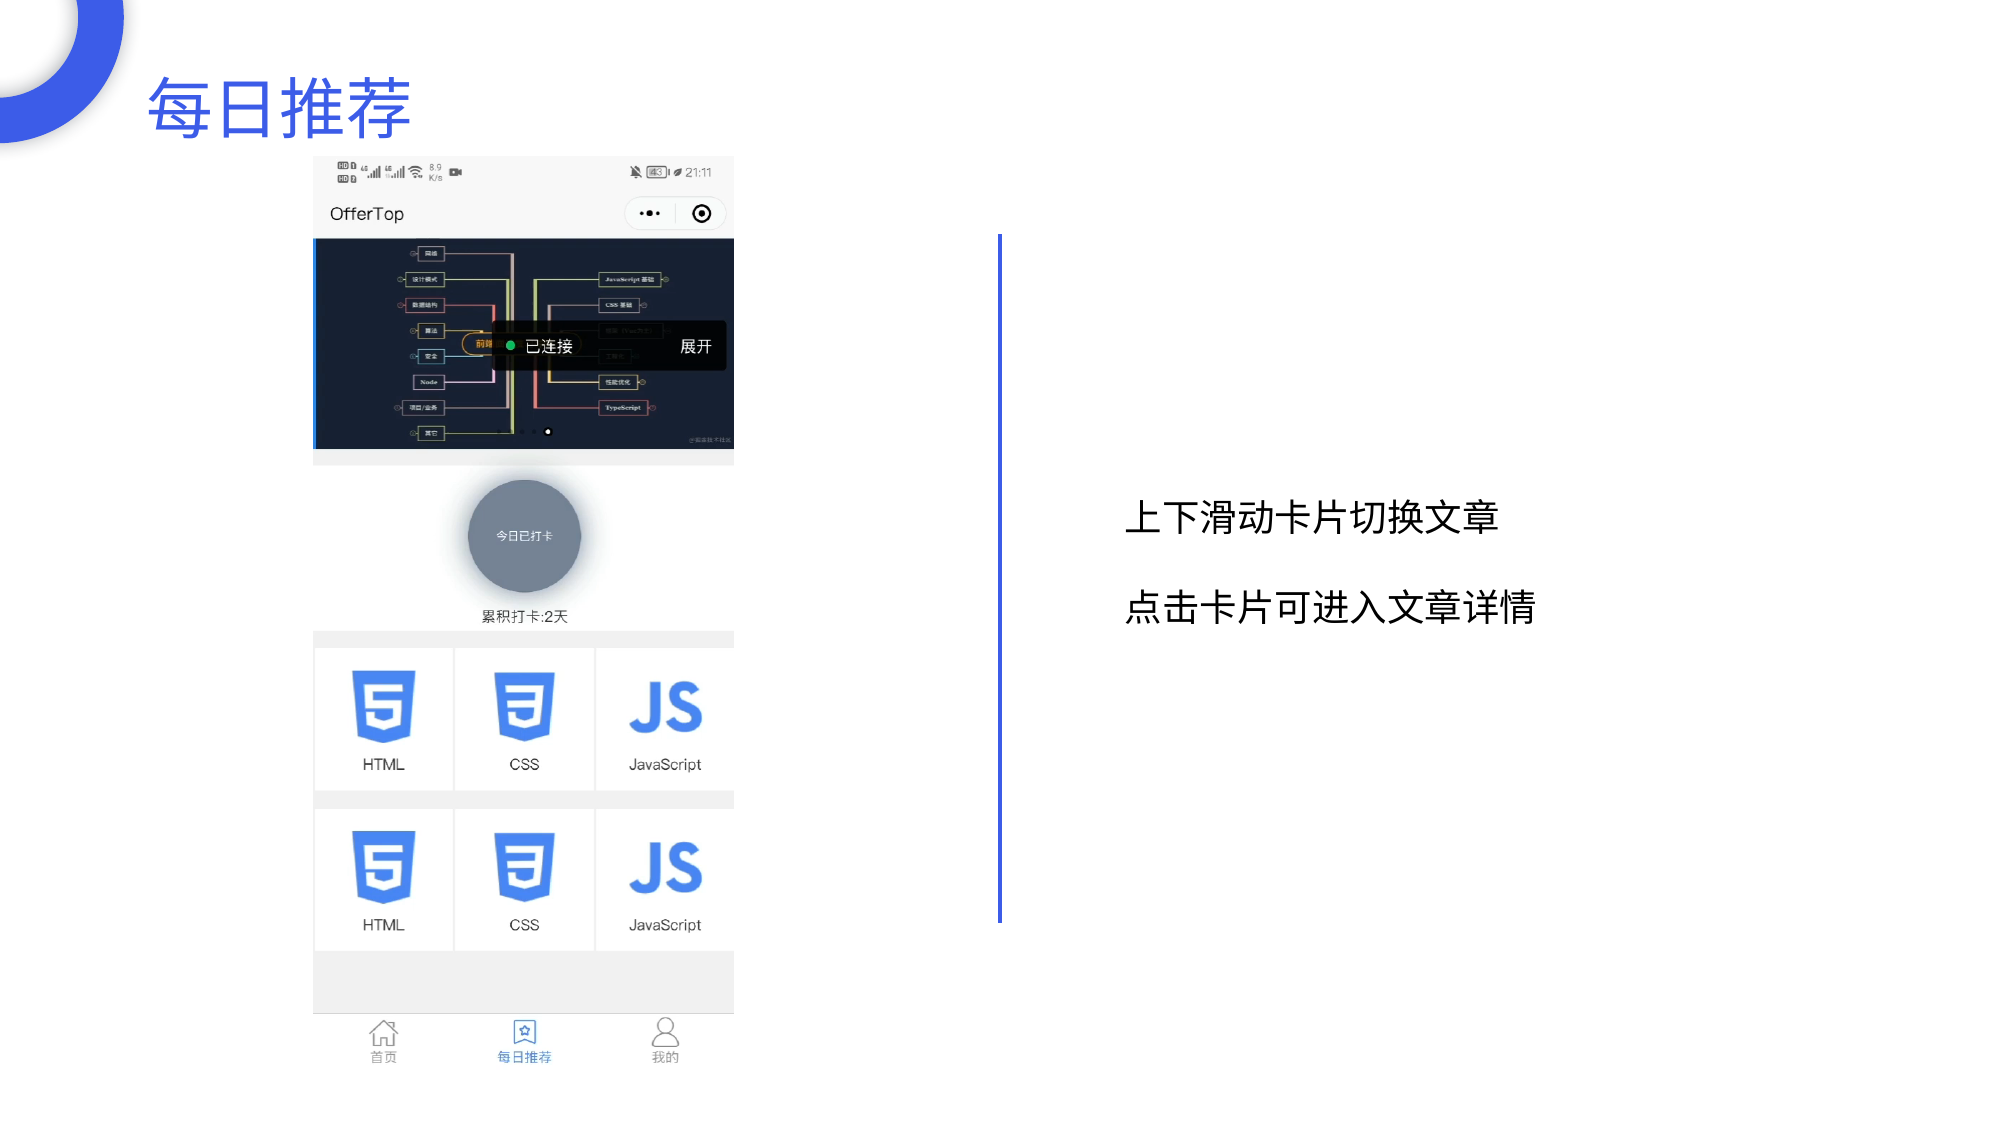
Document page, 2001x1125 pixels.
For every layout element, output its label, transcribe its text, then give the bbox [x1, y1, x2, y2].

text_box 上下滑动卡片切换文章 点击卡片可进入文章详情 [1110, 486, 1853, 637]
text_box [312, 155, 735, 1071]
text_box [0, 0, 825, 156]
